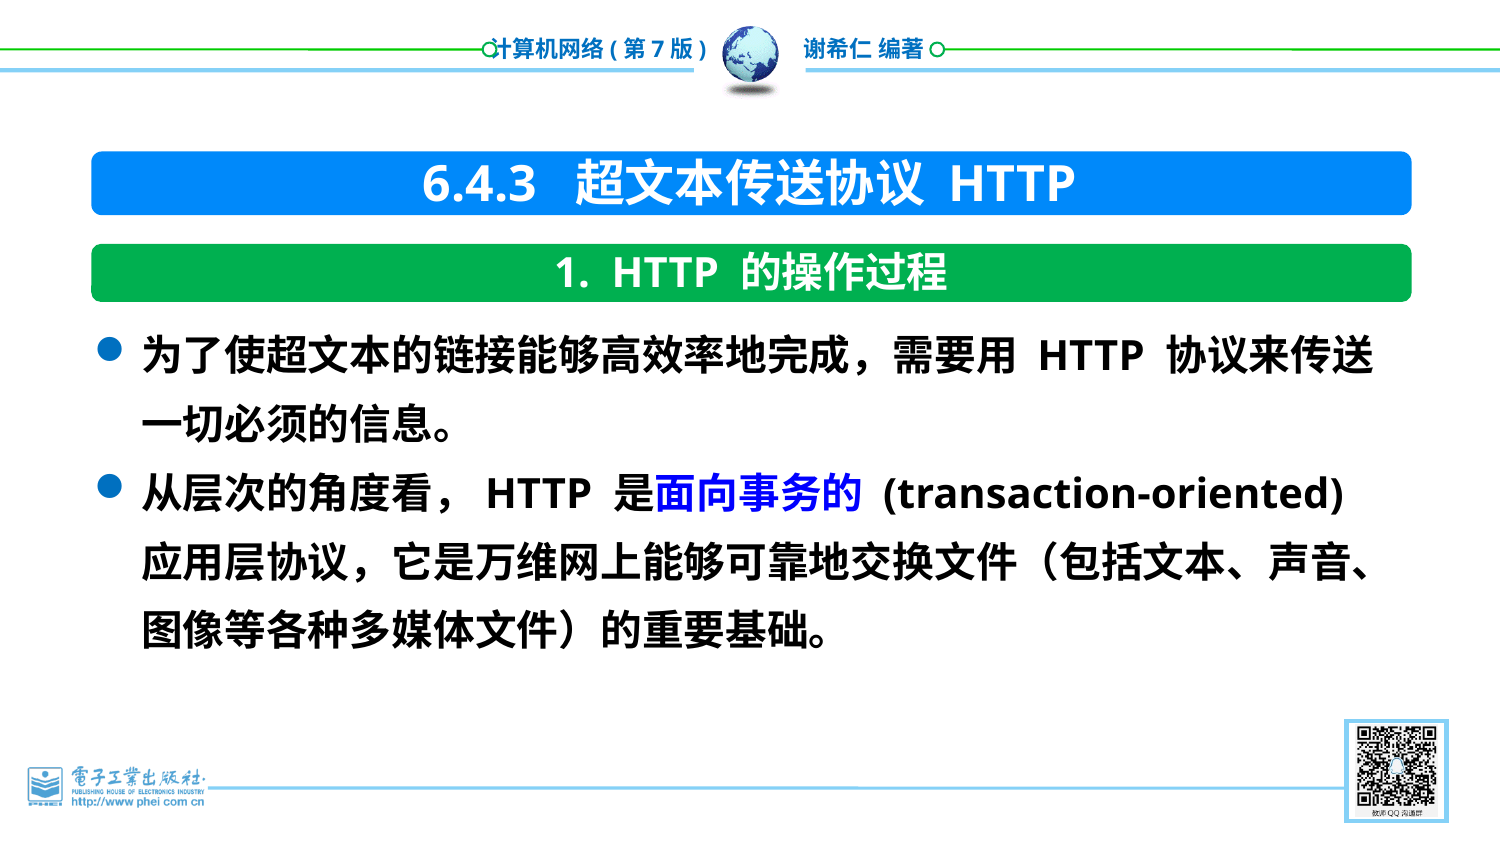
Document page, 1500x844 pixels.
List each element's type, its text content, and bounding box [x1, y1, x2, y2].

text_box [1092, 151, 1412, 216]
text_box 1. HTTP 的操作过程 [539, 238, 964, 303]
picture [1355, 724, 1438, 817]
picture [23, 764, 208, 809]
text_box 为了使超文本的链接能够高效率地完成，需要用 HTTP 协议来传送一切必须的信息。 从层次的角度看，HTTP 是面向事务的 (transaction-oriented) 应用层协议，它是万维网上能够可靠地交换文件（包括文本、声音、图像等各种多媒体文件）的重要基础。 [79, 303, 1412, 662]
text_box [964, 243, 1412, 302]
text_box 6.4.3 超文本传送协议 HTTP [408, 144, 1092, 220]
text_box [91, 151, 408, 216]
picture [720, 24, 780, 100]
text_box [91, 243, 539, 302]
